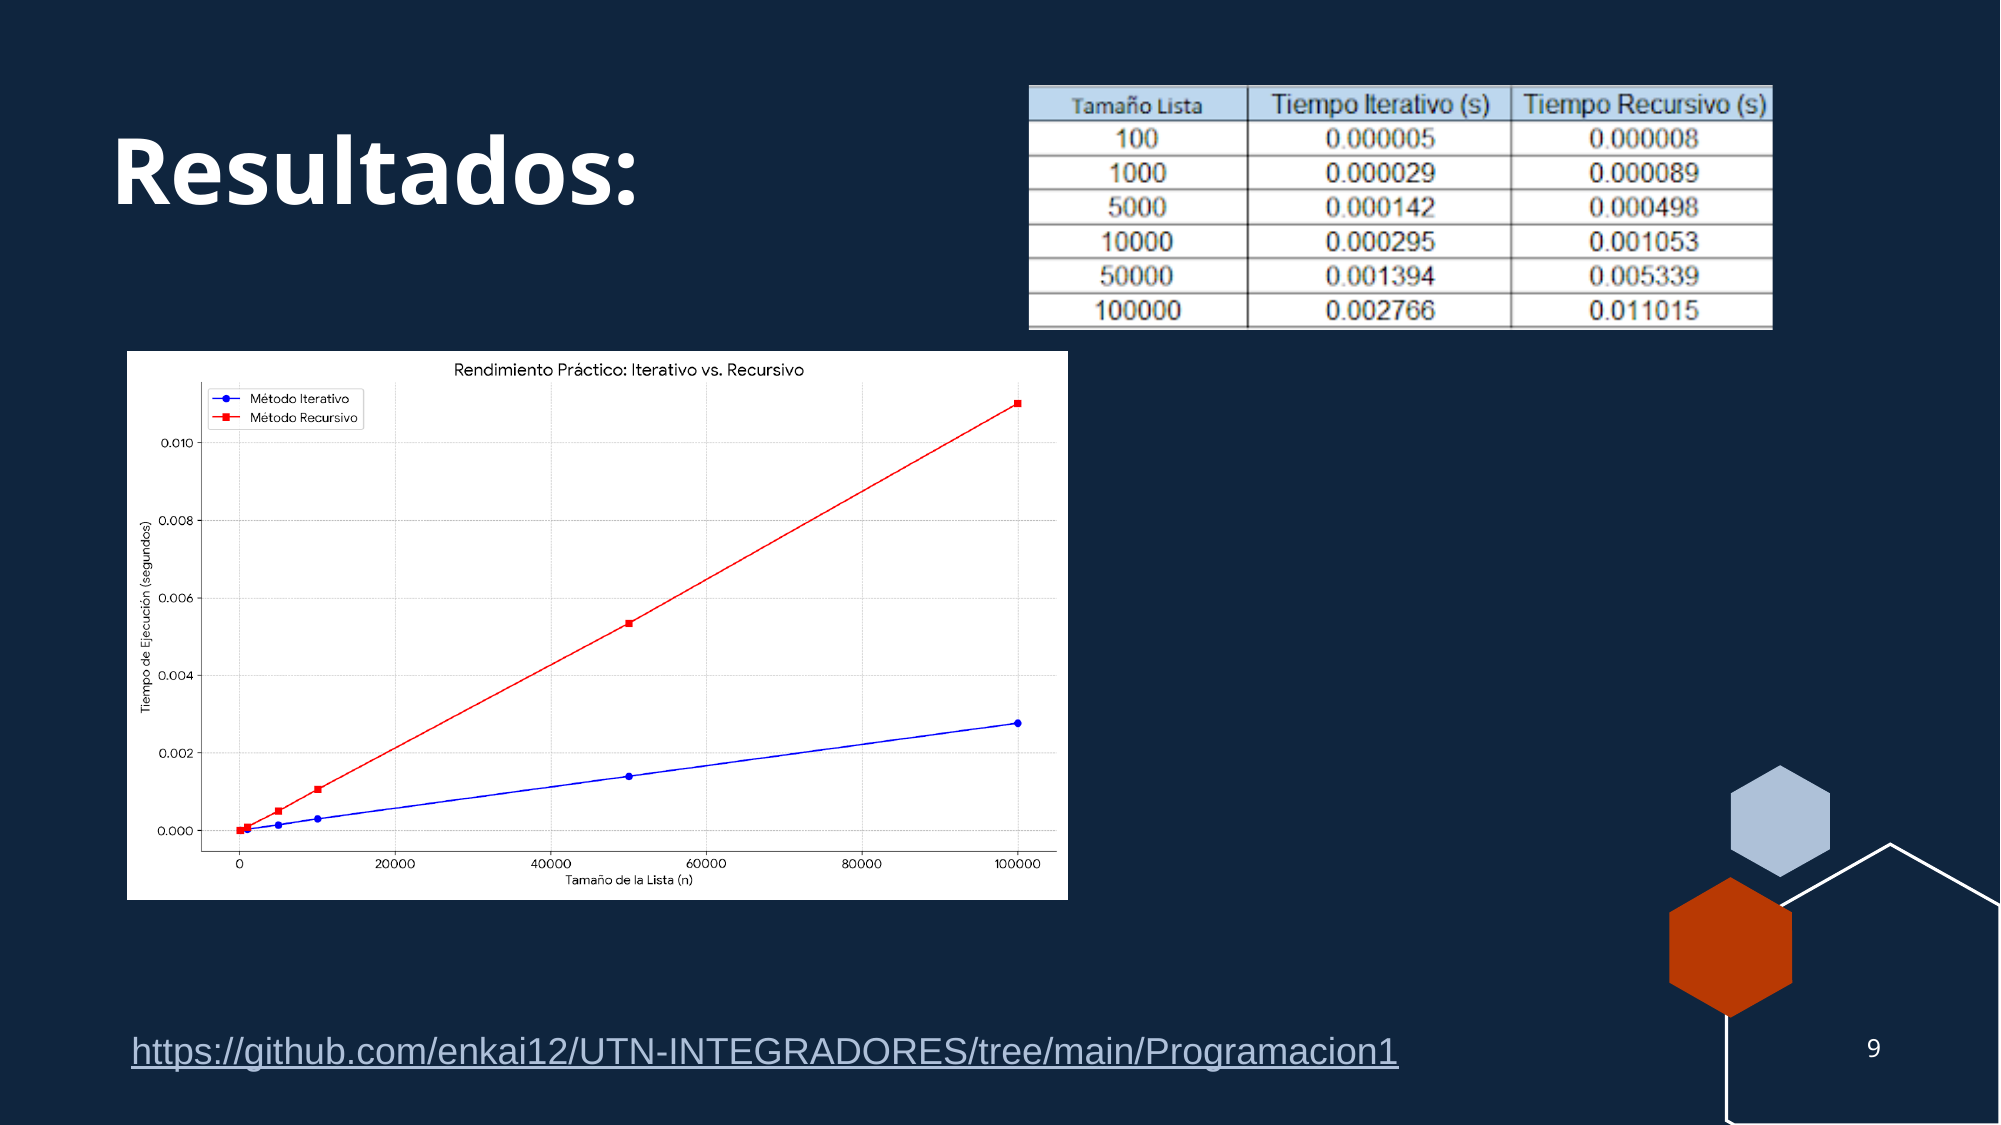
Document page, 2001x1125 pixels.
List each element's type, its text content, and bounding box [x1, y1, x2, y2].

text_box 9 [1836, 1019, 1912, 1080]
text_box https://github.com/enkai12/UTN-INTEGRADORES/tree/main/Programacion1 [116, 1019, 1741, 1080]
picture [127, 351, 1068, 900]
picture [1028, 85, 1773, 330]
title Resultados: [95, 118, 1882, 352]
